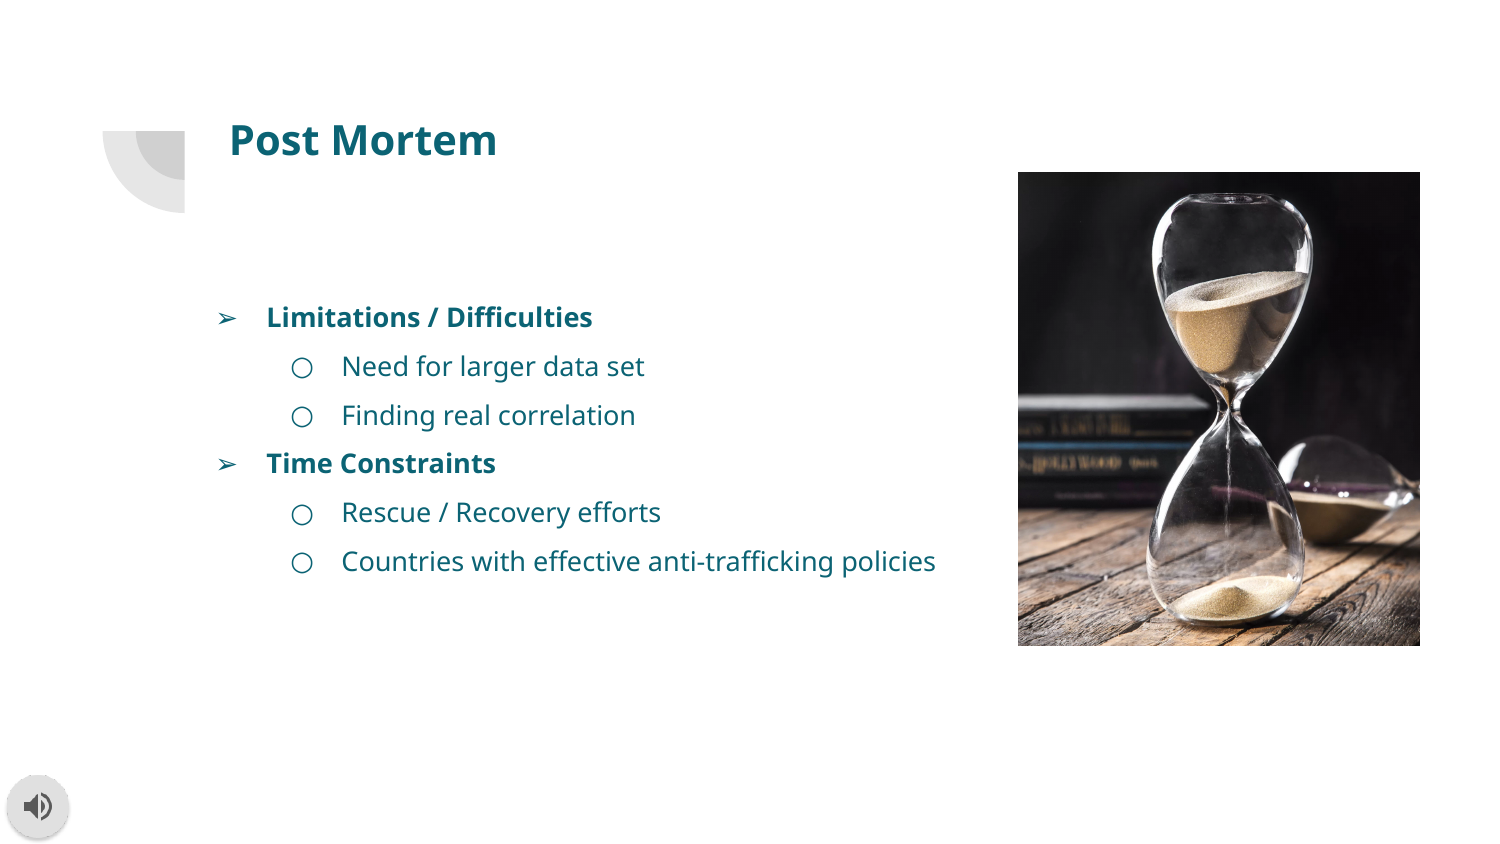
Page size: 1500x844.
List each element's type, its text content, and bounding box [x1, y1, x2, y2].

picture [0, 768, 76, 844]
title Post Mortem [213, 98, 548, 198]
picture [1017, 172, 1420, 646]
list Limitations / Difficulties Need for larger data set Finding real correlation Time Constraints Rescue / Recovery efforts Countries with effective anti-trafficking policies [176, 269, 1330, 757]
